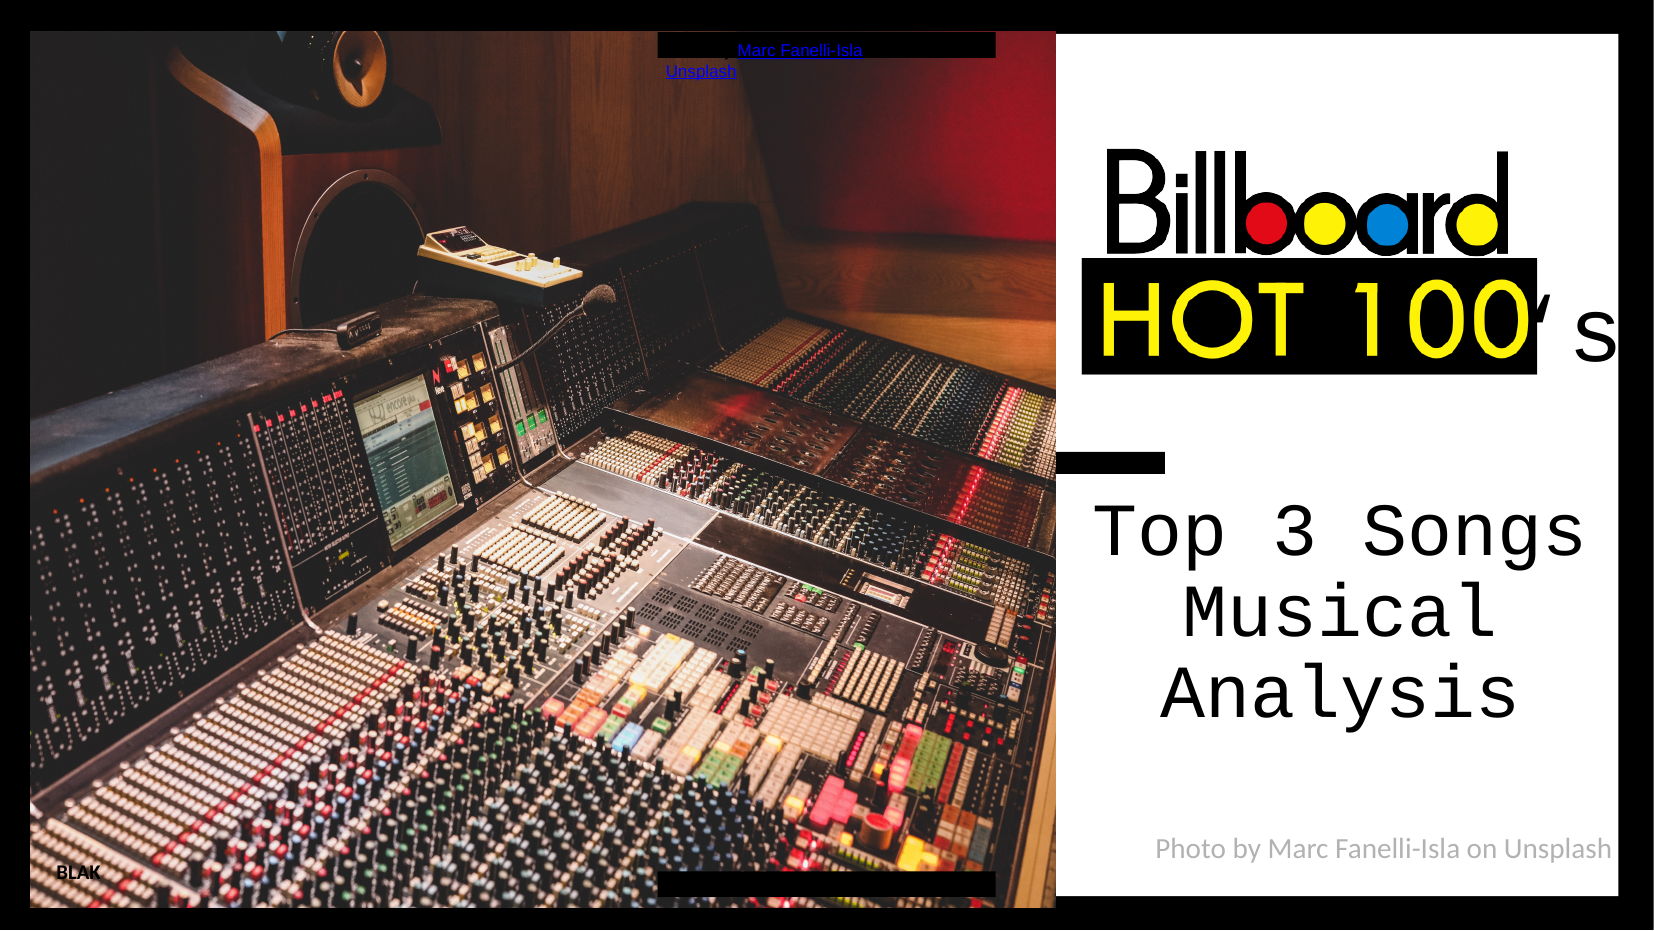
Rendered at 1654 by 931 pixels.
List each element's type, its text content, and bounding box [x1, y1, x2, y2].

picture [0, 0, 1538, 931]
footer Photo by Marc Fanelli-Isla on Unsplash [1090, 825, 1613, 875]
title Top 3 Songs Musical Analysis [1090, 562, 1654, 742]
text_box ‘s [1498, 262, 1654, 424]
